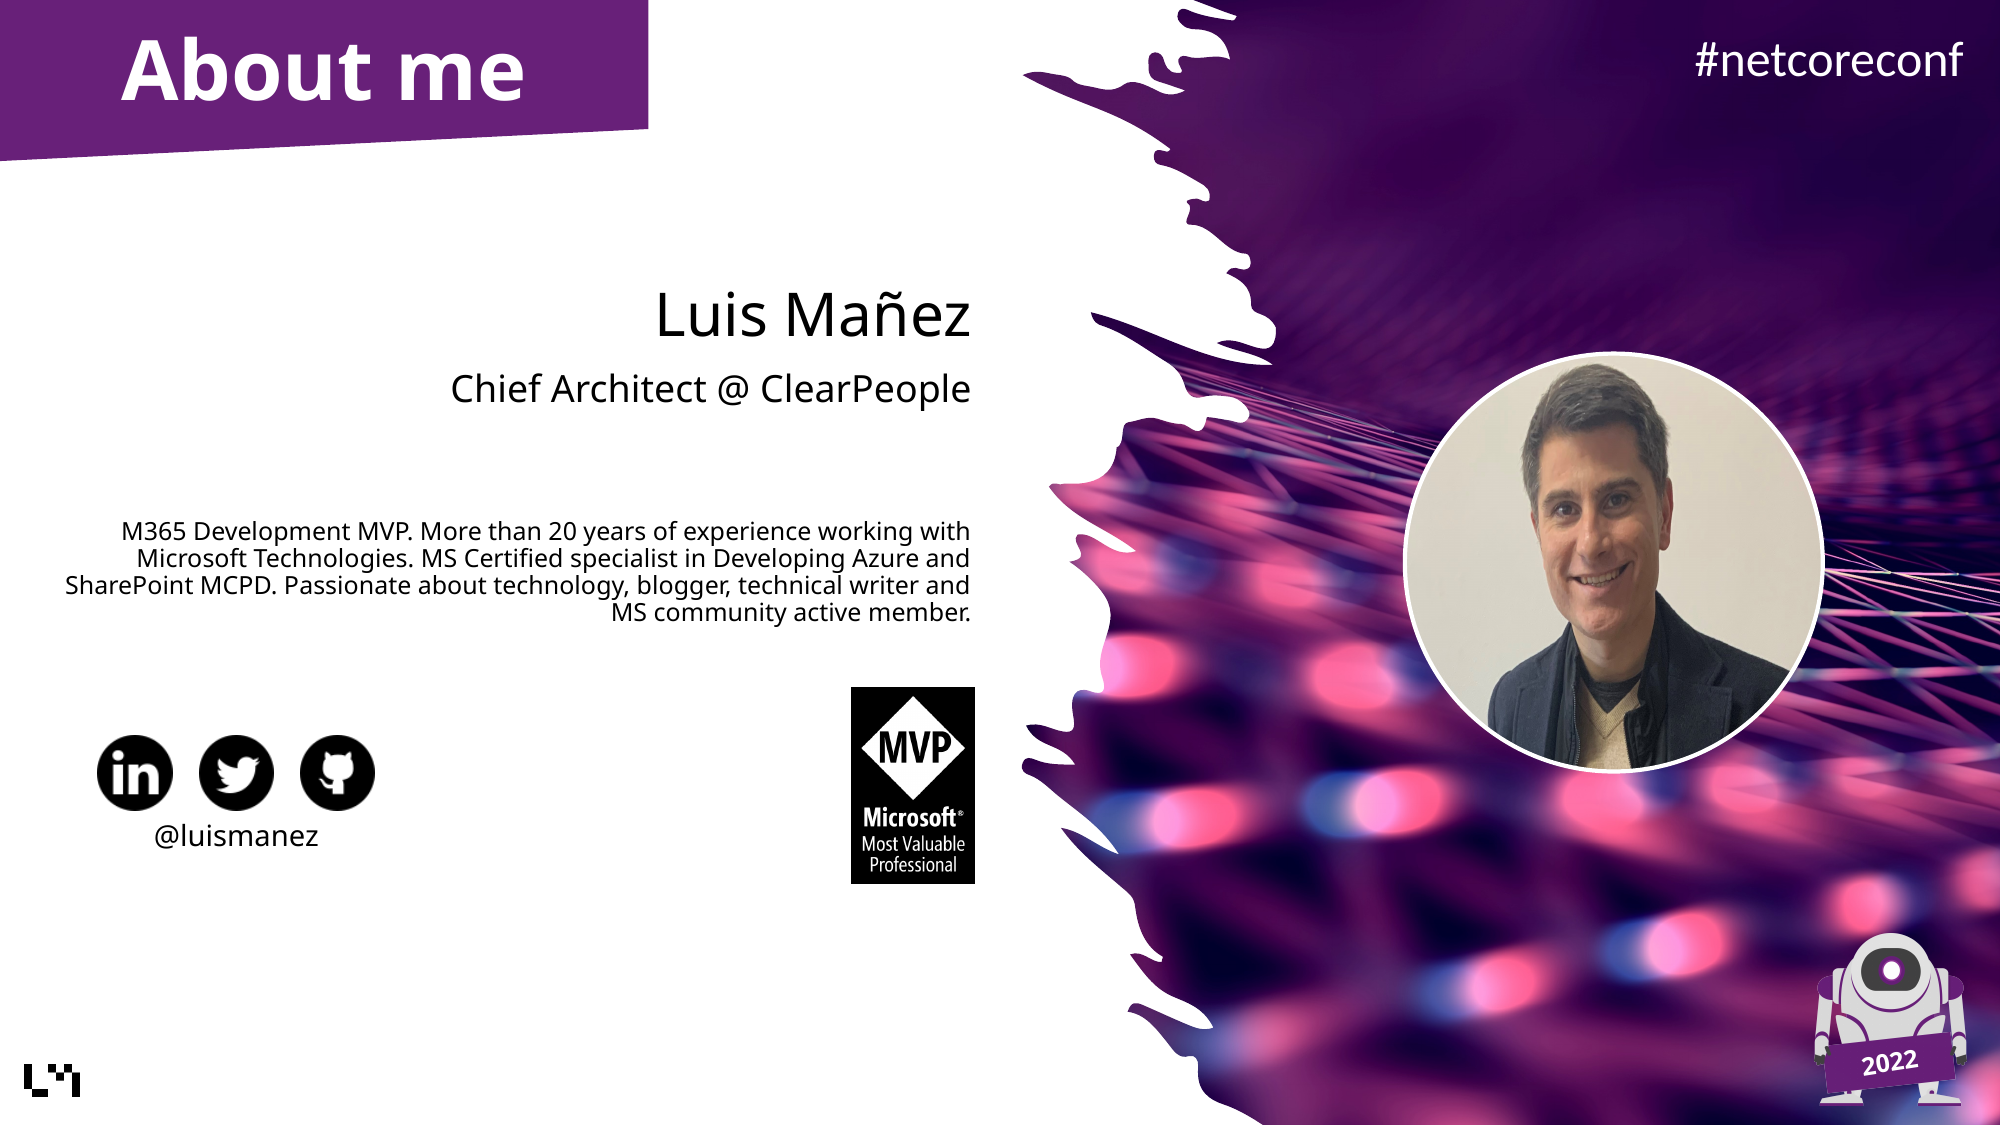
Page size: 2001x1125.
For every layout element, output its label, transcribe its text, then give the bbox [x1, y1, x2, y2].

picture [24, 1064, 80, 1097]
text_box About me [0, 18, 648, 127]
picture [1021, 0, 2000, 1125]
text_box M365 Development MVP. More than 20 years of experience working with Microsoft Technologies. MS Certified specialist in Developing Azure and SharePoint MCPD. Passionate about technology, blogger, technical writer and MS community active member. [30, 511, 988, 641]
picture [851, 687, 975, 884]
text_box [51, 735, 422, 861]
text_box Luis Mañez Chief Architect @ ClearPeople [30, 277, 988, 457]
